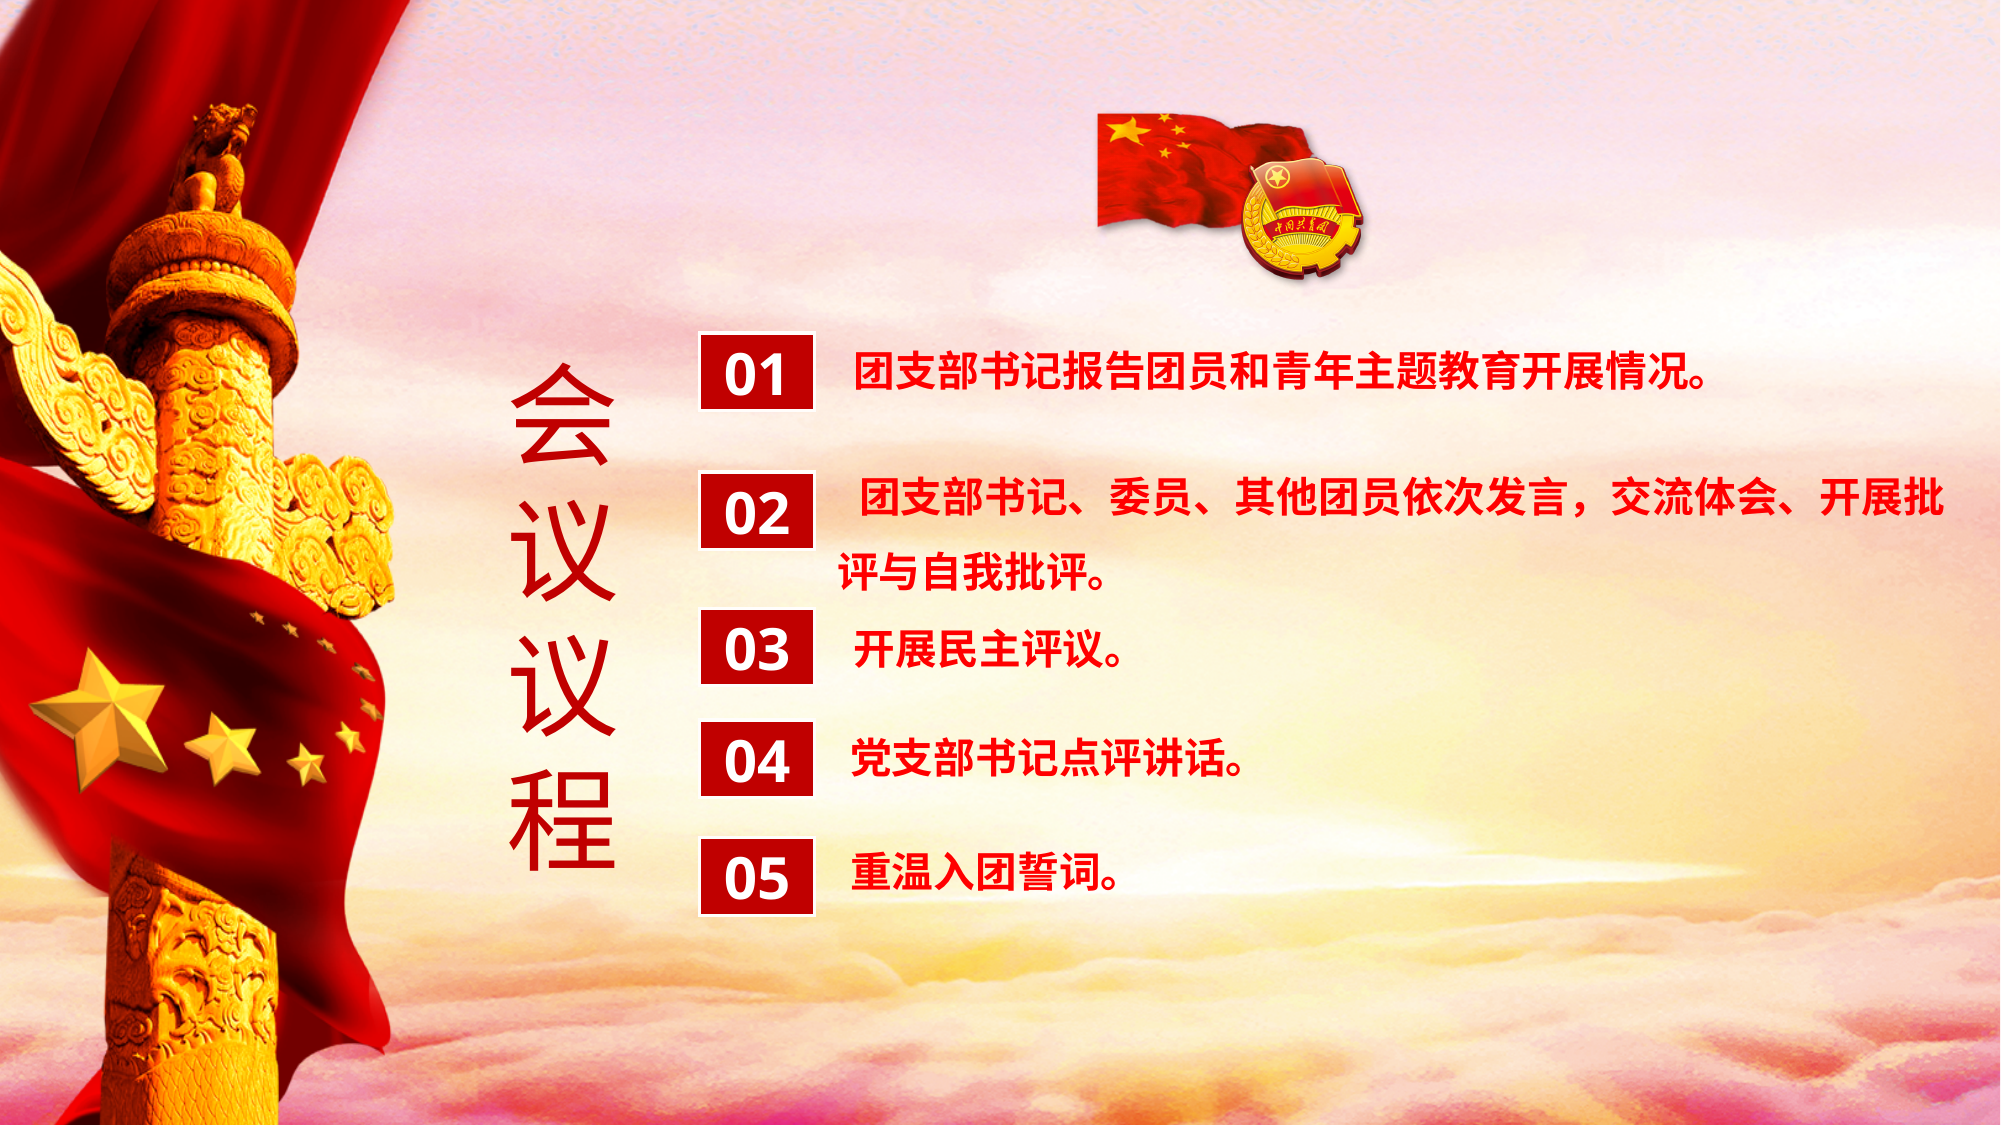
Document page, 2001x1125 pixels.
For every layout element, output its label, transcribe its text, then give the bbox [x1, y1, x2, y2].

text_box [699, 332, 1750, 411]
picture [0, 0, 2001, 1125]
text_box 会议议程 [491, 337, 676, 893]
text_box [1084, 83, 1368, 284]
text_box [699, 720, 1447, 798]
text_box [699, 837, 1447, 916]
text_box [699, 437, 1969, 596]
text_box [699, 608, 1657, 686]
